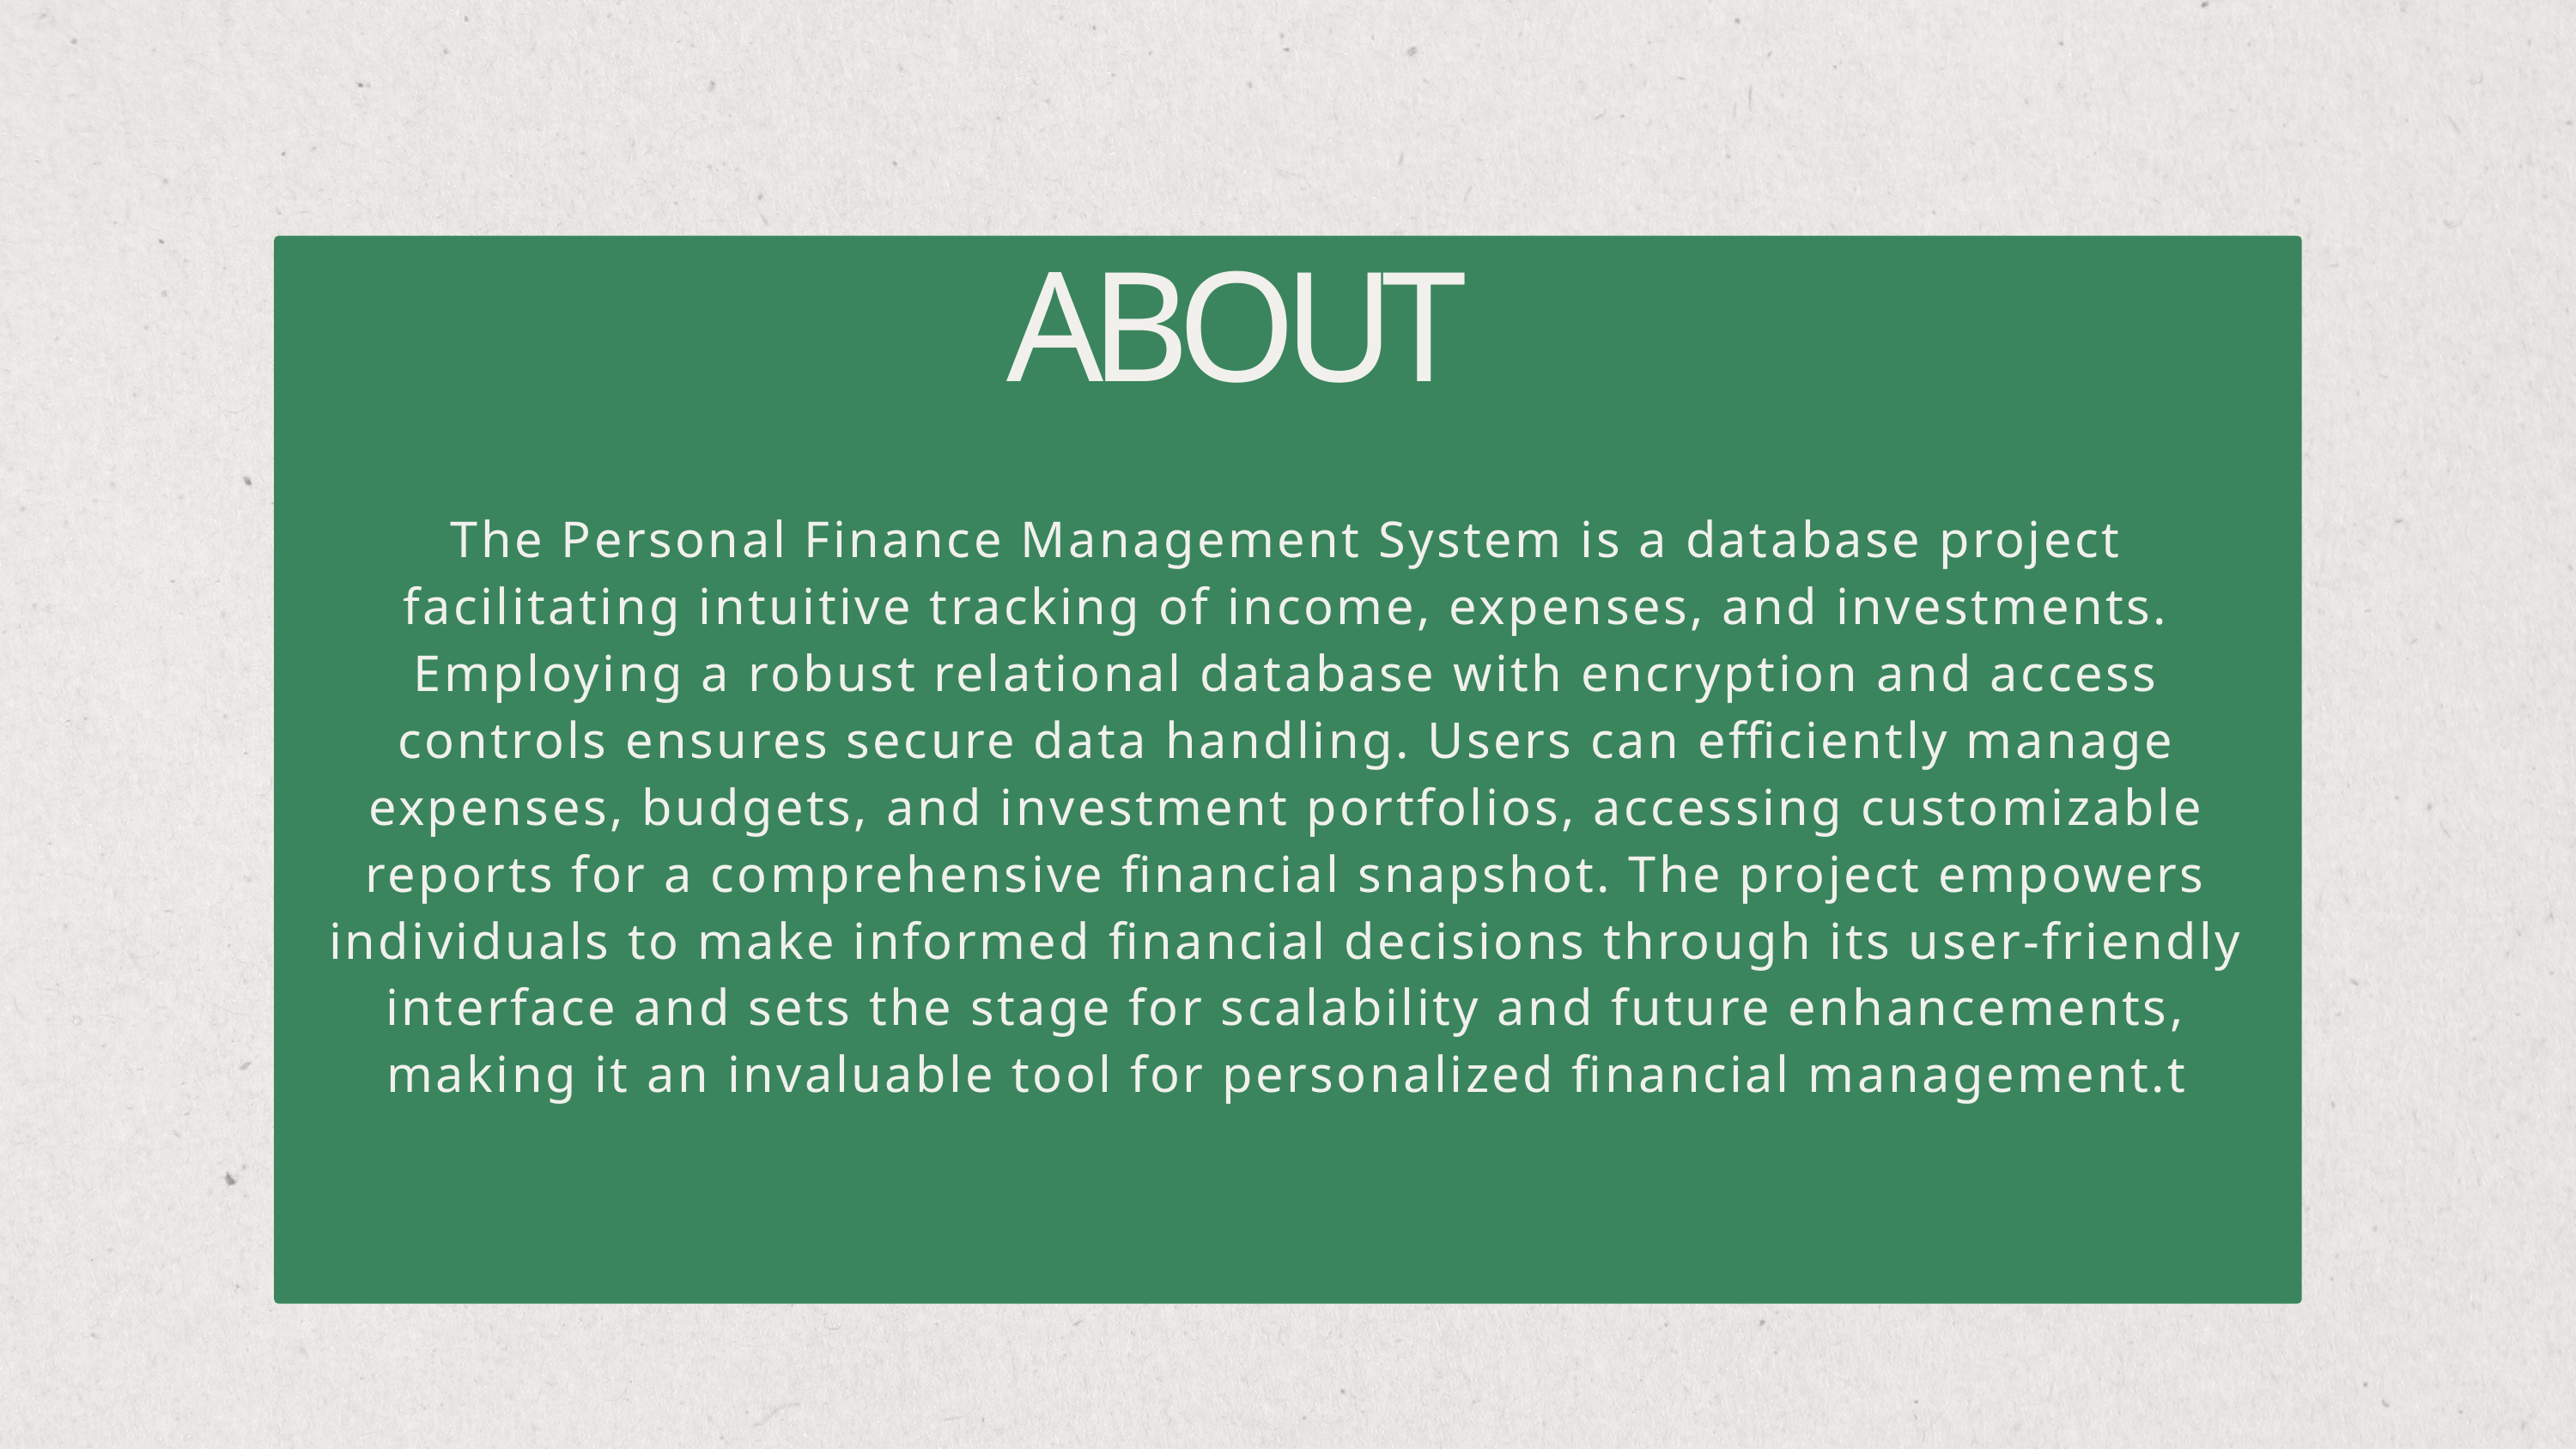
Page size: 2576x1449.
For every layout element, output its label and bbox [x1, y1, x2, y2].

text_box [273, 235, 2302, 1304]
text_box [0, 0, 2576, 1449]
